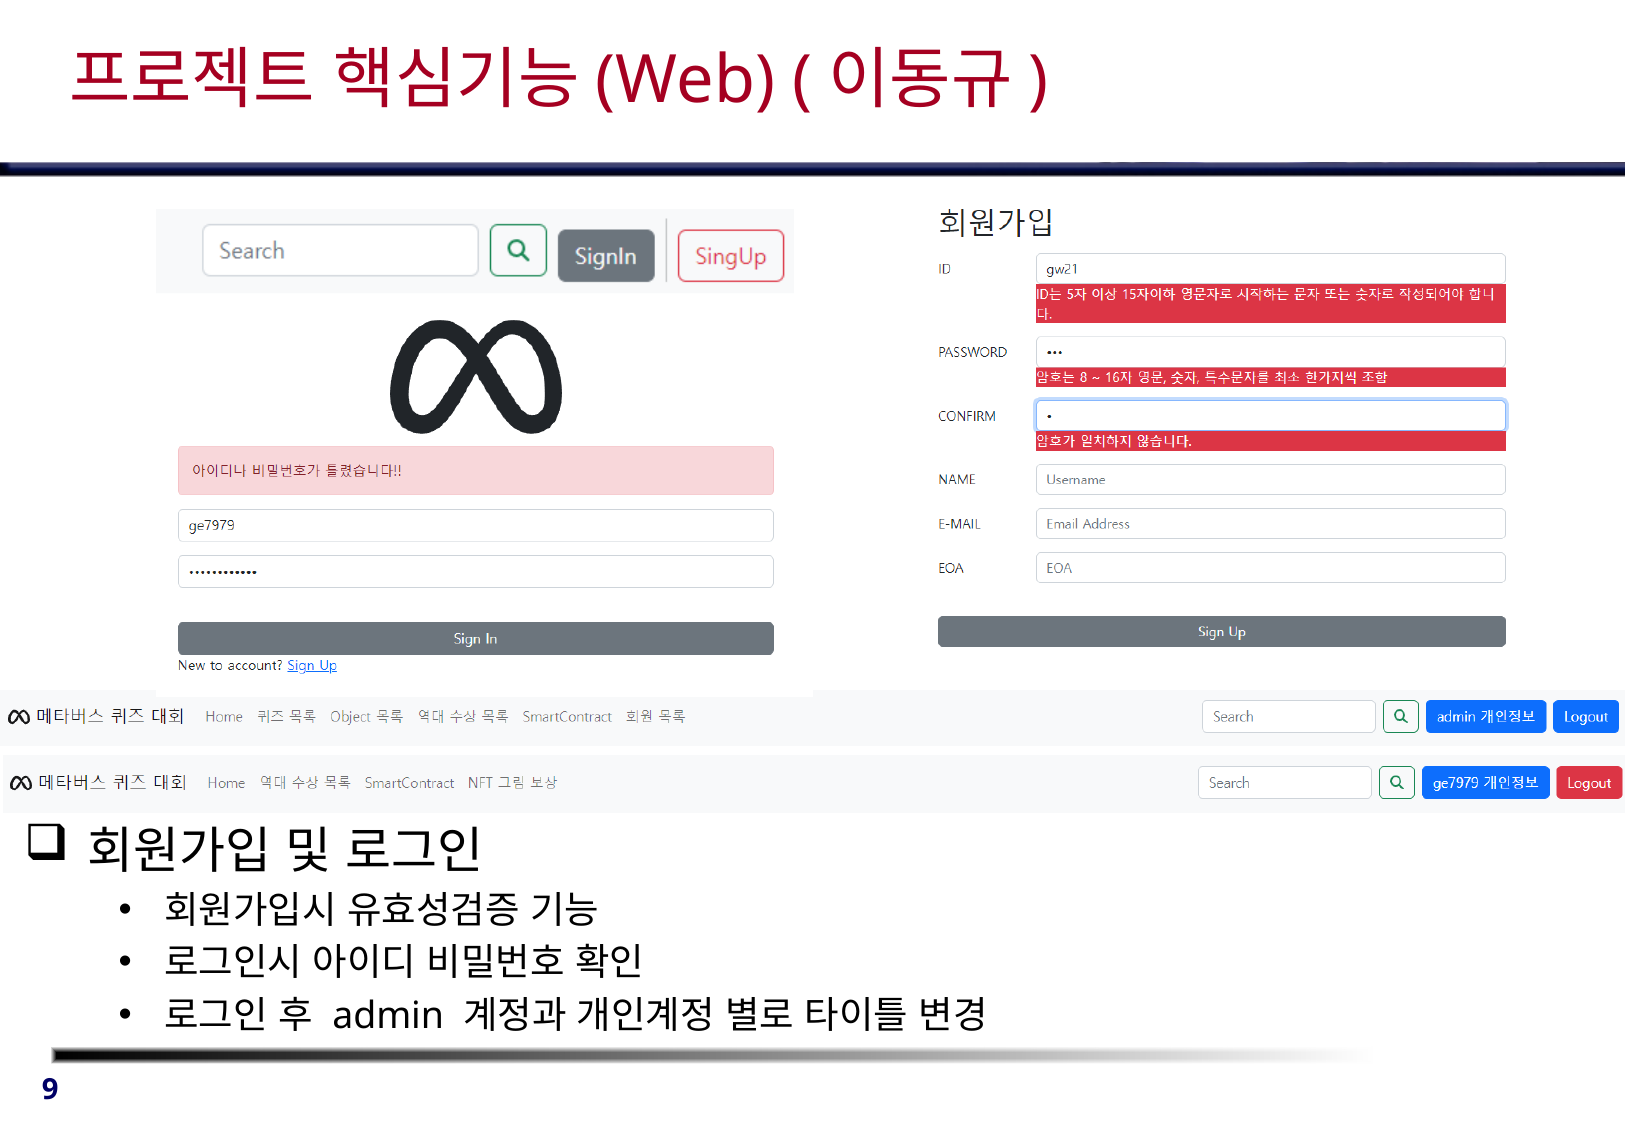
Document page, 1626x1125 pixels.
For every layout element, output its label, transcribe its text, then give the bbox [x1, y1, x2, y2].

picture [3, 755, 1625, 823]
title 프로젝트 핵심기능(Web) (이동규) [53, 24, 1593, 138]
picture [0, 209, 1625, 747]
list 회원가입 및 로그인 회원가입시 유효성검증 기능 로그인시 아이디 비밀번호 확인 로그인 후 admin 계정과 개인계정 별로 타이틀 변경 [9, 834, 1427, 1033]
picture [909, 193, 1534, 658]
picture [0, 162, 1625, 188]
picture [50, 1046, 1380, 1064]
